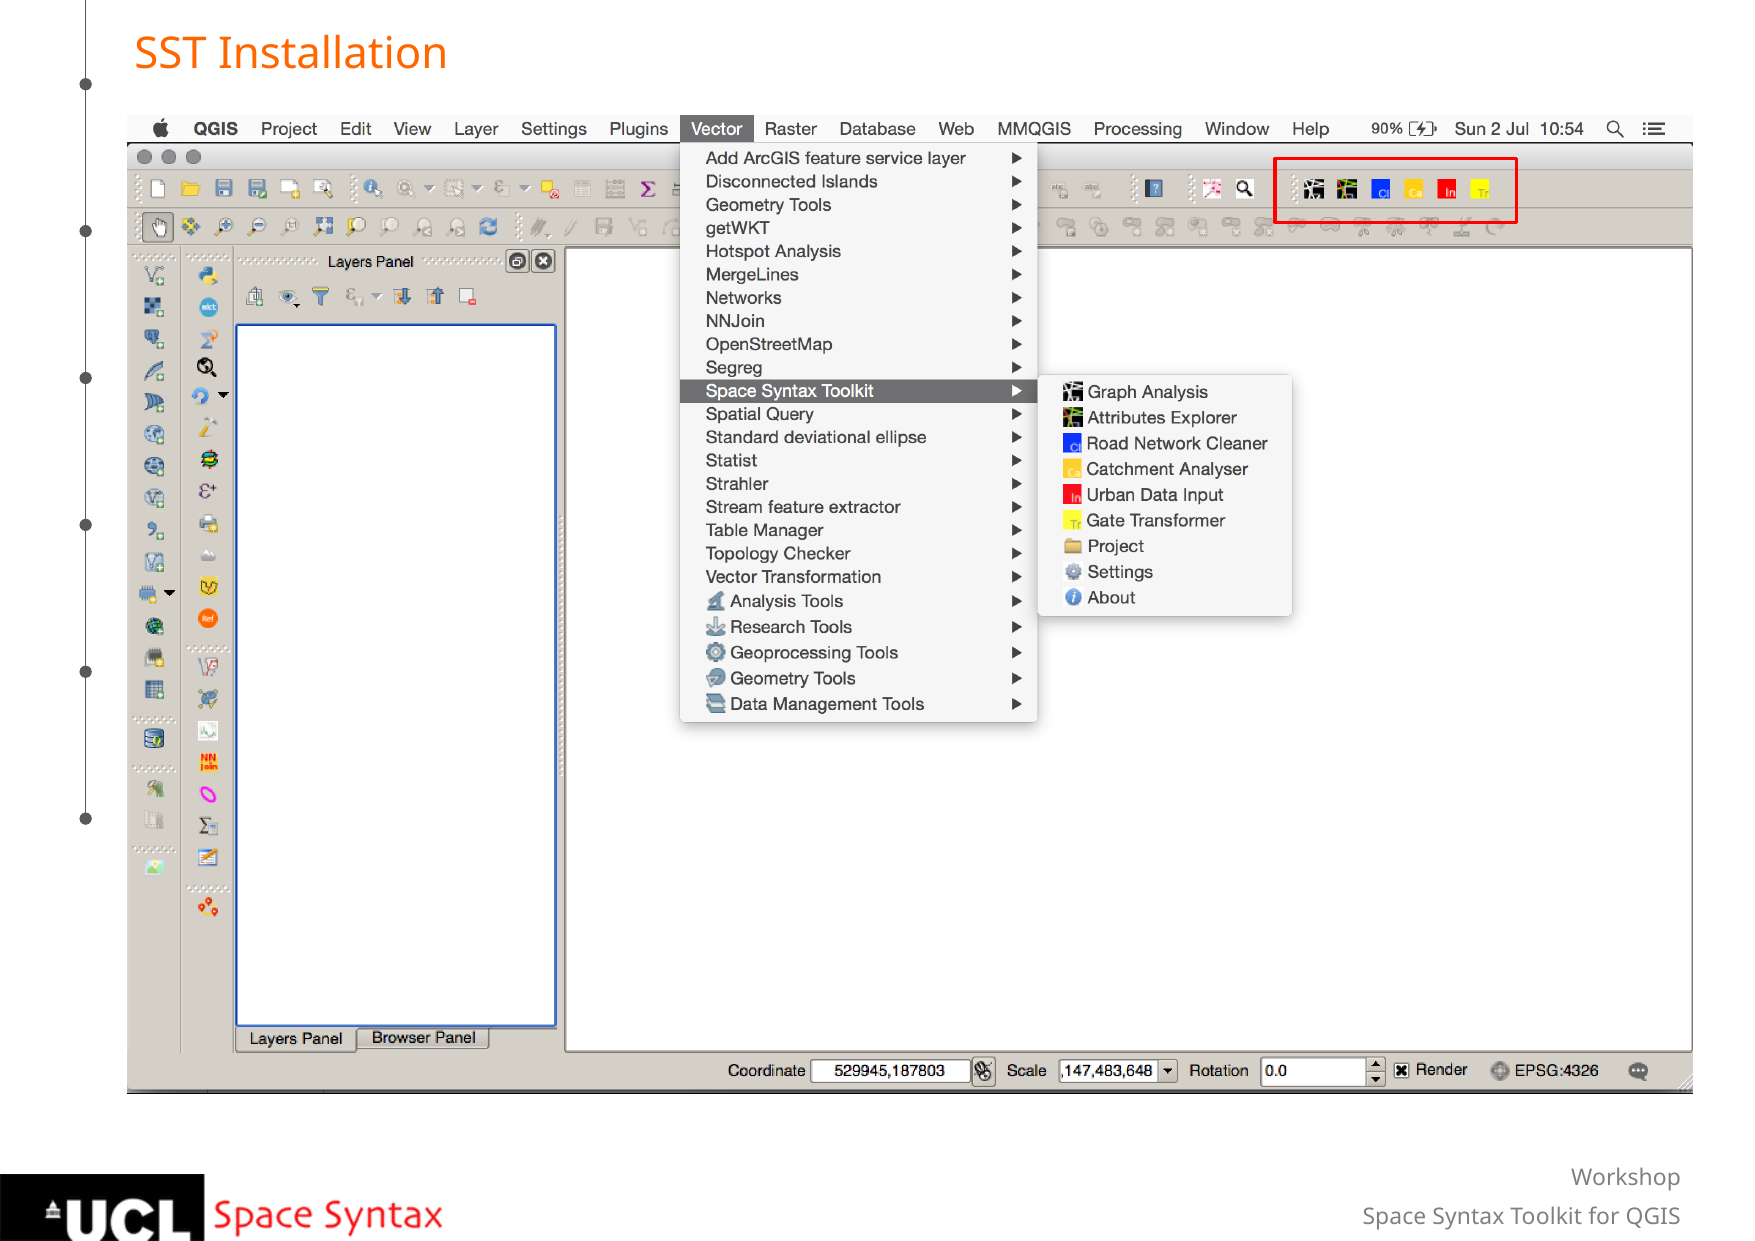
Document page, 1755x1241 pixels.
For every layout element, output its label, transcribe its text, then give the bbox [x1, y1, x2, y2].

picture [0, 1174, 528, 1241]
picture [127, 114, 1694, 1094]
text_box SST Installation [119, 17, 1175, 85]
